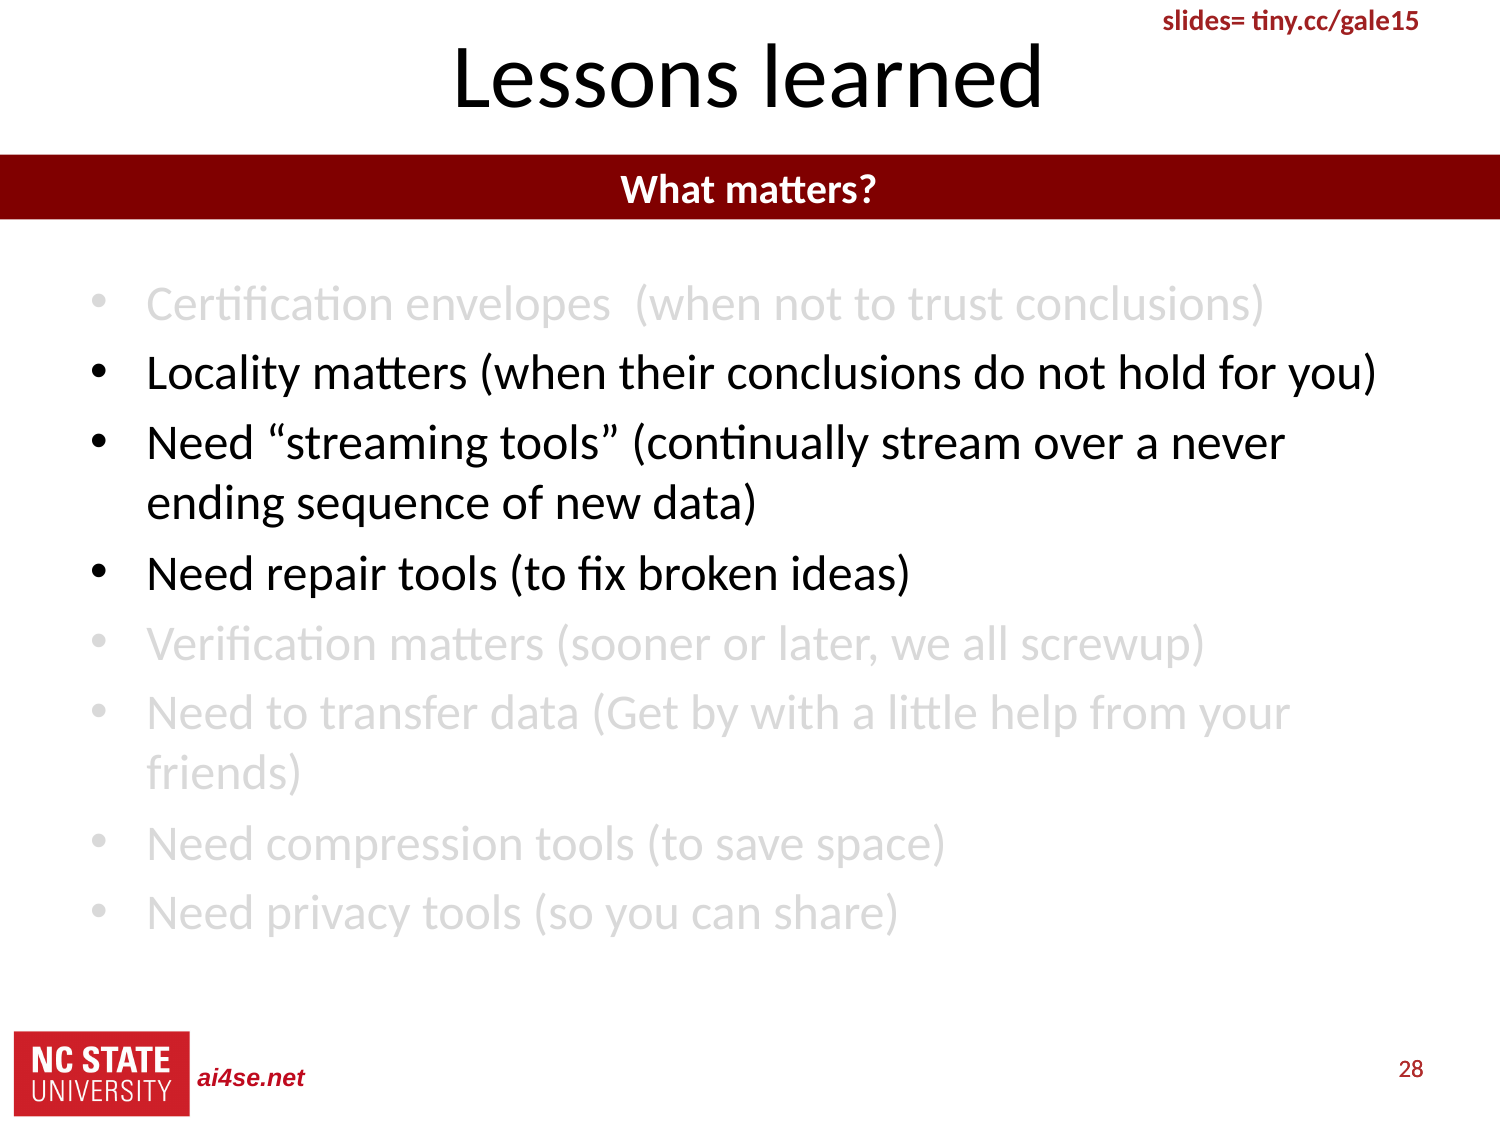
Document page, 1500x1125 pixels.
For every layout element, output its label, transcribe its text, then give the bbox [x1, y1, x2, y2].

picture [13, 1030, 191, 1118]
list Certification envelopes (when not to trust conclusions) Locality matters (when their conclusions do not hold for you) Need “streaming tools” (continually stream over a never ending sequence of new data) Need repair tools (to fix broken ideas) Verification matters (sooner or later, we all screwup) Need to transfer data (Get by with a little help from your friends) Need compression tools (to save space) Need privacy tools (so you can share) [75, 262, 1425, 1005]
text_box What matters? [0, 154, 1500, 220]
title Lessons learned [75, 0, 1425, 154]
